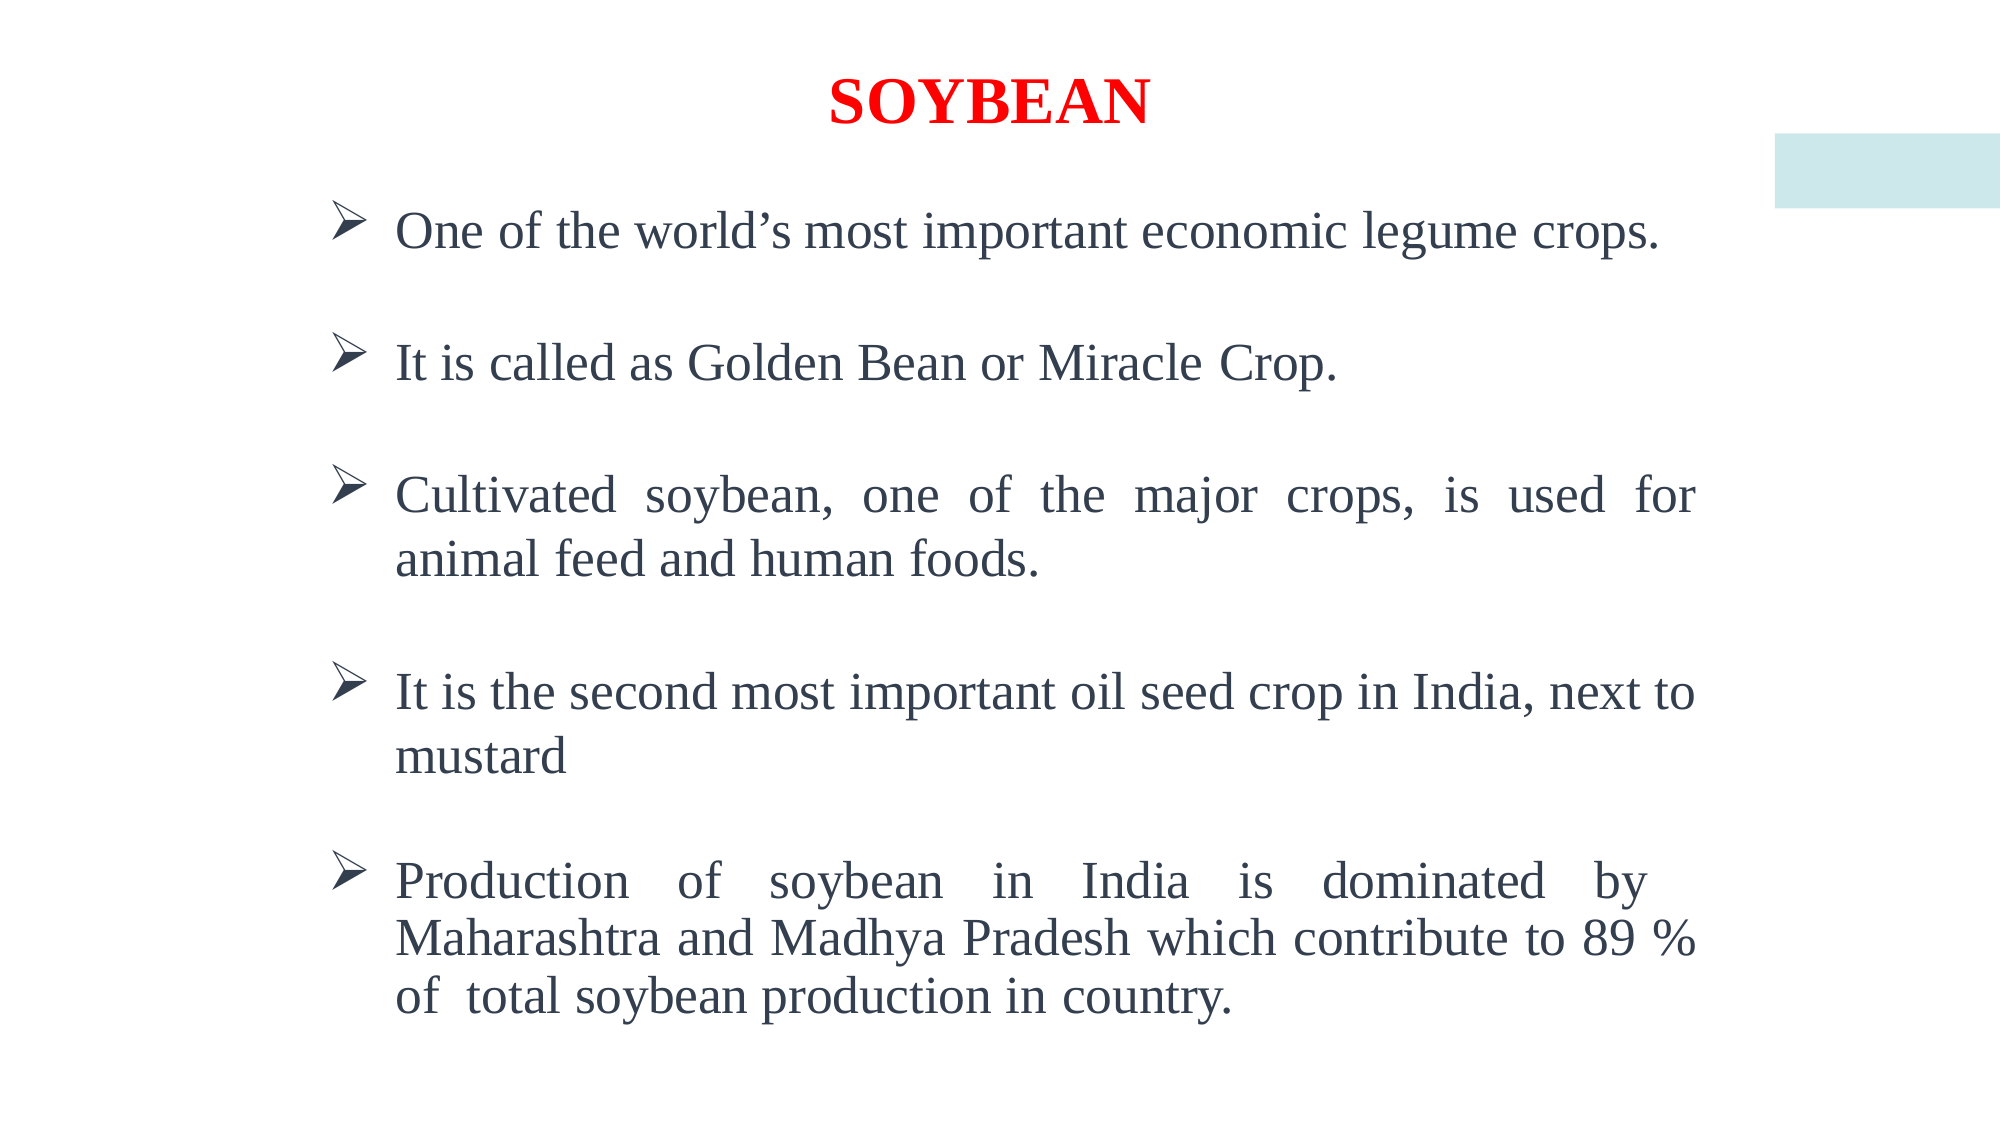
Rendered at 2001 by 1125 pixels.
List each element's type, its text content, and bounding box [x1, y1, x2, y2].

text_box SOYBEAN [814, 49, 1167, 145]
list One of the world’s most important economic legume crops. It is called as Golden Bean or Miracle Crop. Cultivated soybean, one of the major crops, is used for animal feed and human foods. It is the second most important oil seed crop in India, next to mustard Production of soybean in India is dominated by Maharashtra and Madhya Pradesh which contribute to 89 % of total soybean production in country. [312, 187, 1713, 1050]
